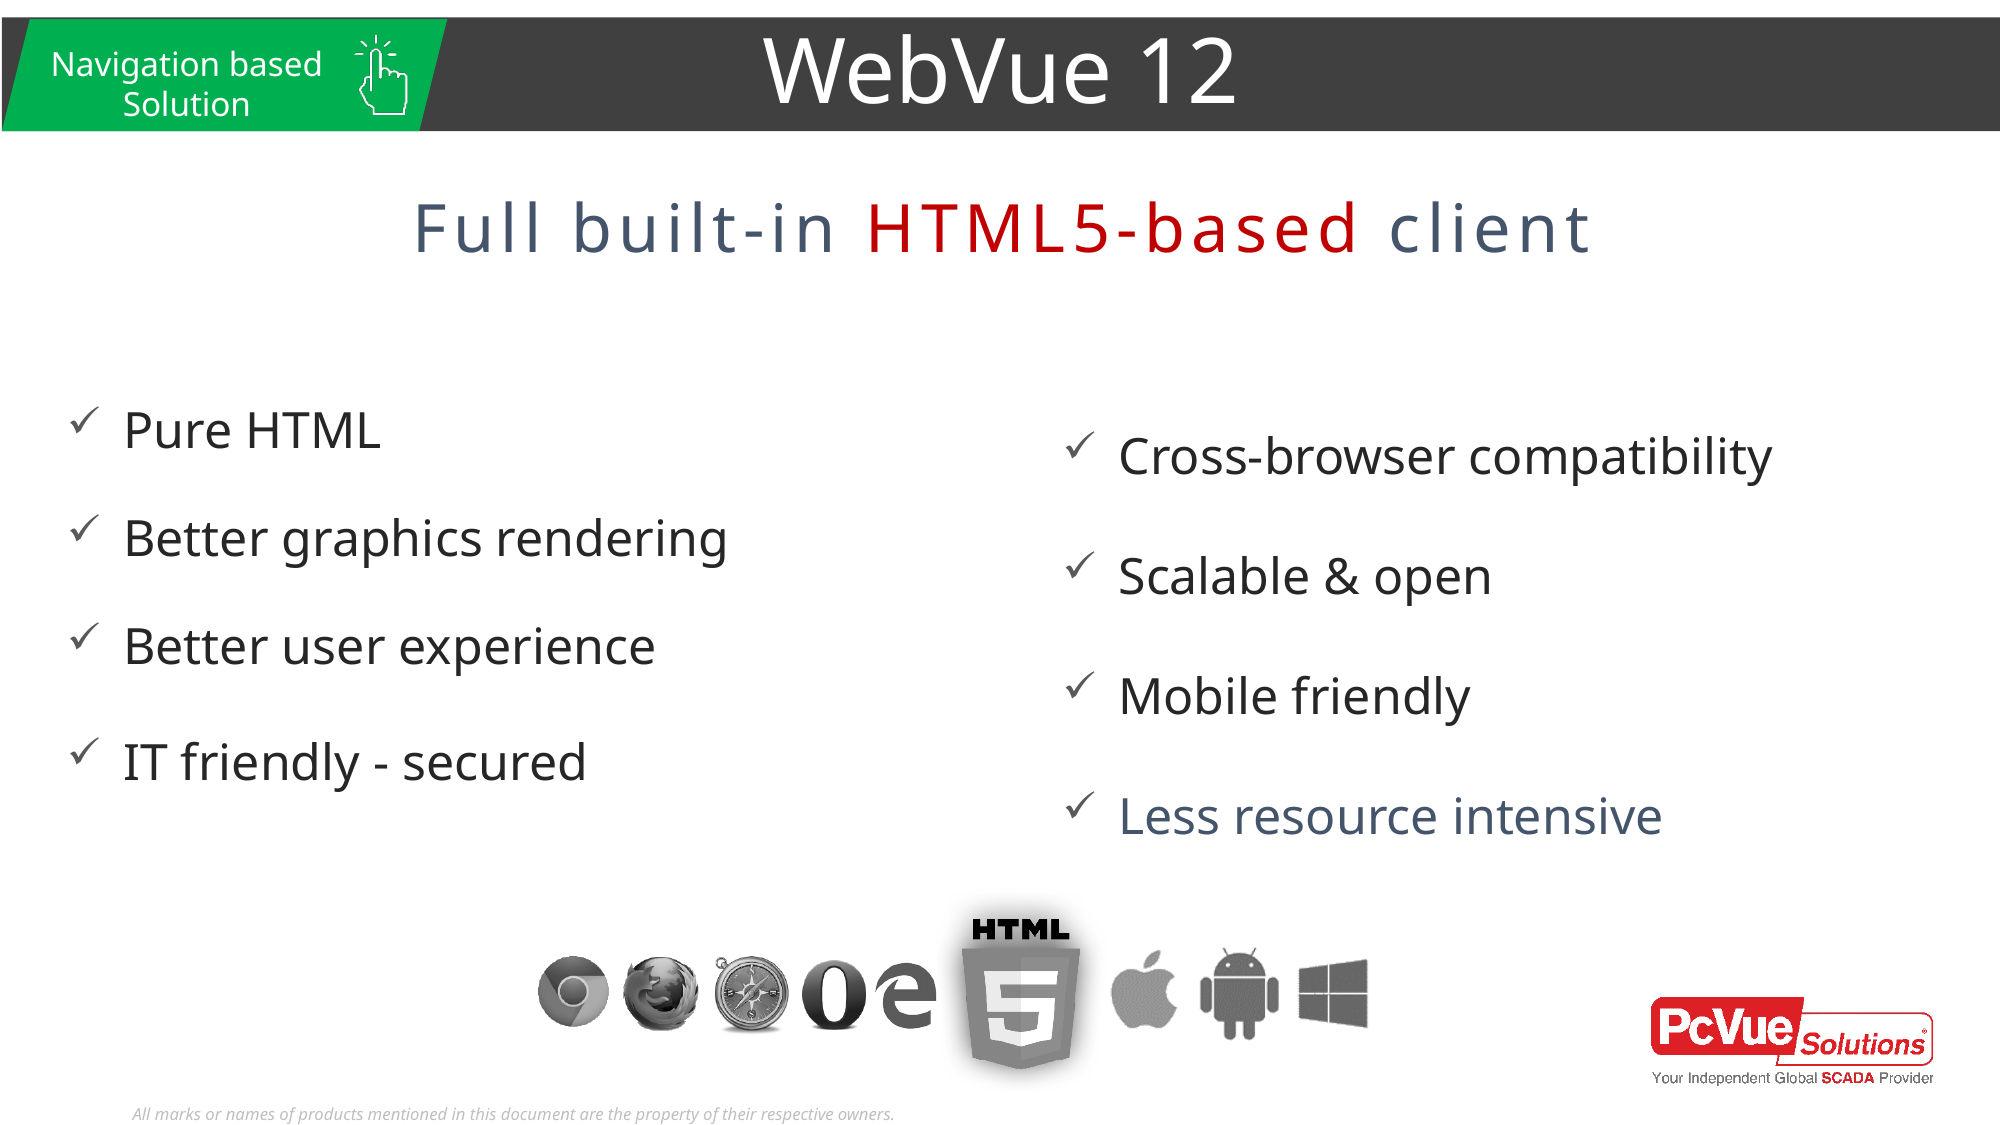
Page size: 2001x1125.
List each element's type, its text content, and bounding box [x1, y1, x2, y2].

title WebVue 12 [1, 17, 2000, 132]
text_box Full built-in HTML5-based client [397, 178, 1719, 274]
text_box Pure HTML Better graphics rendering Better user experience IT friendly - secured [52, 337, 900, 716]
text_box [1, 19, 448, 193]
picture [1651, 997, 1934, 1088]
picture [621, 955, 700, 1033]
picture [711, 955, 791, 1035]
picture [532, 951, 613, 1031]
text_box Cross-browser compatibility Scalable & open Mobile friendly Less resource intensive [1047, 417, 1870, 972]
picture [802, 911, 1465, 1084]
